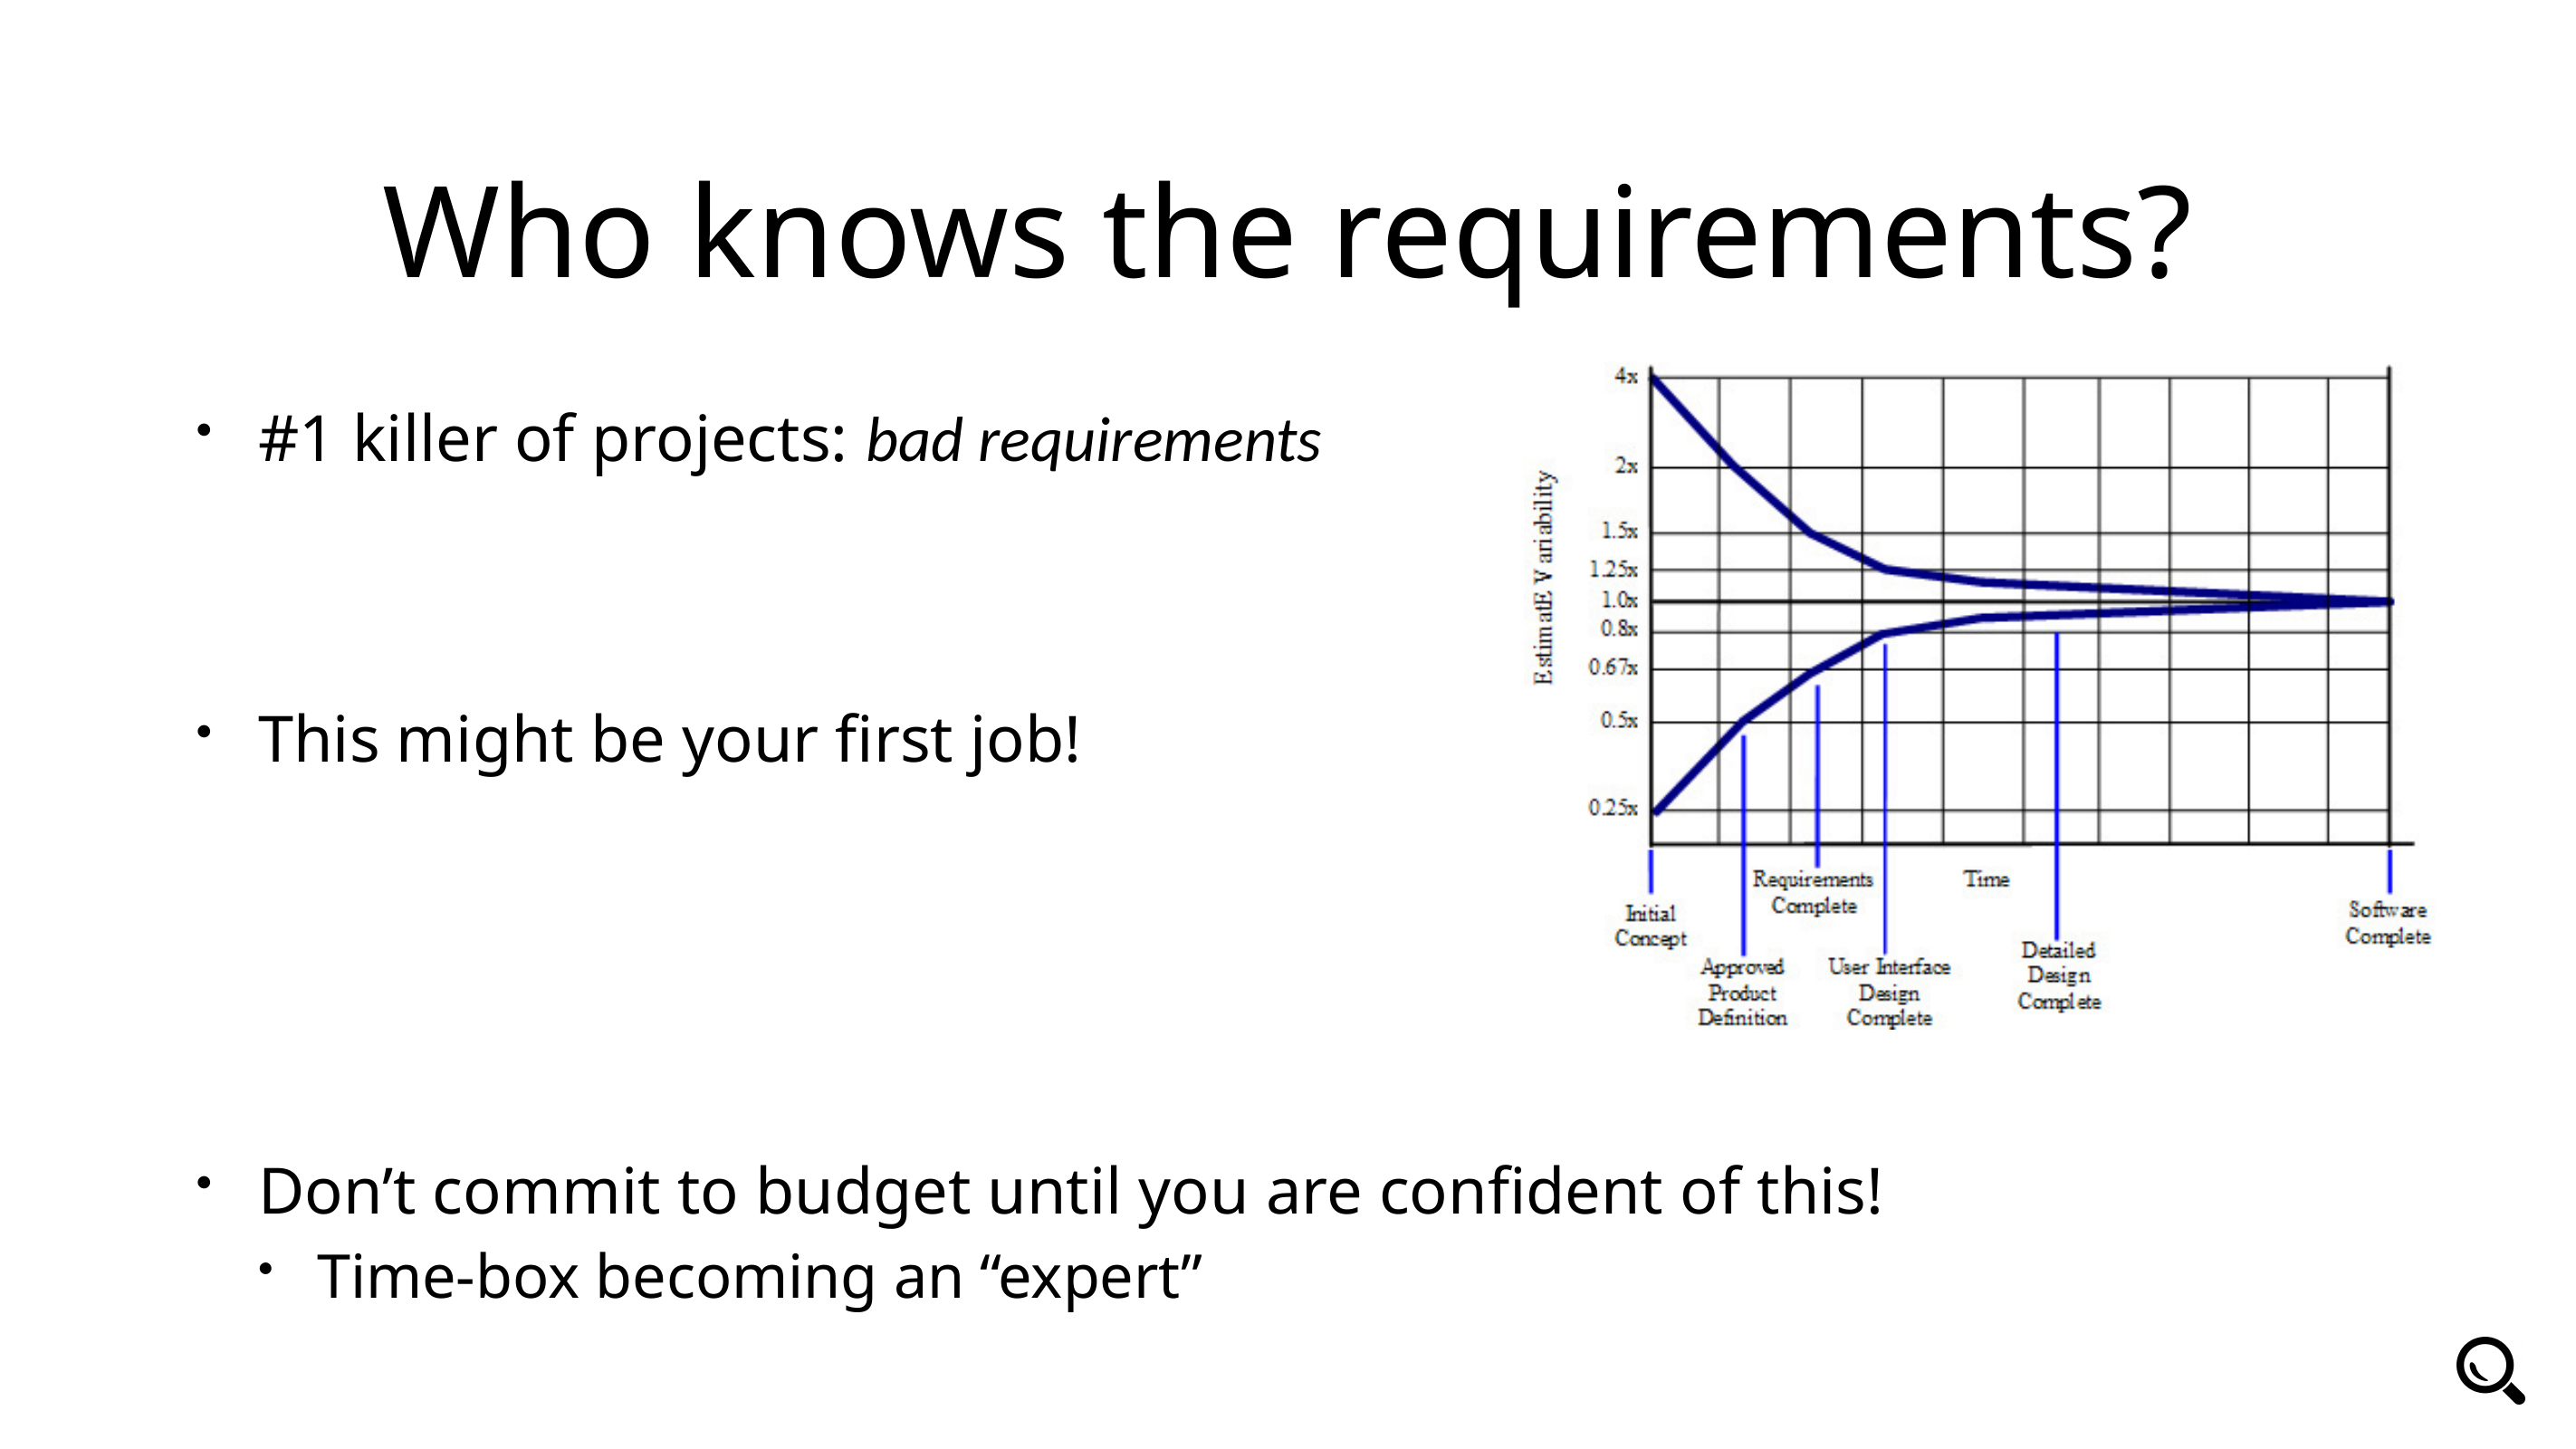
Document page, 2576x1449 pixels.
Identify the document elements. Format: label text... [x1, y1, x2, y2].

list #1 killer of projects: bad requirements This might be your first job! Don’t commit to budget until you are confident of this! Time-box becoming an “expert” [187, 386, 2388, 1321]
picture [2456, 1337, 2525, 1406]
title Who knows the requirements? [187, 65, 2388, 386]
picture [1523, 361, 2437, 1030]
